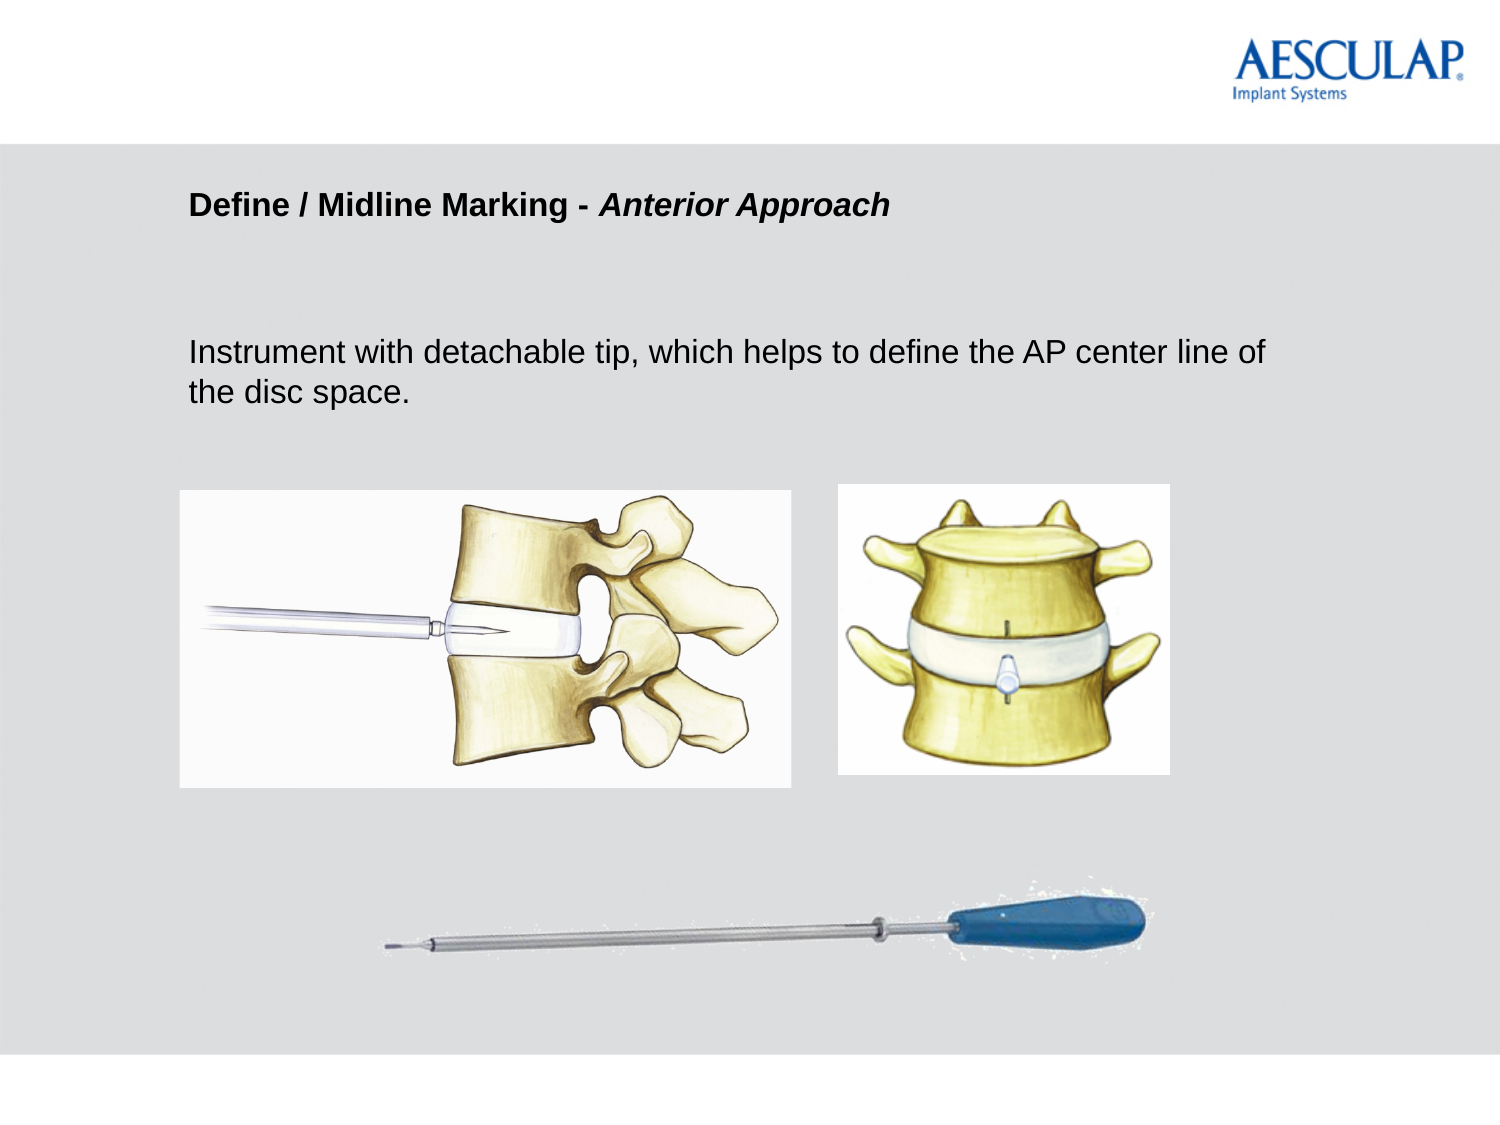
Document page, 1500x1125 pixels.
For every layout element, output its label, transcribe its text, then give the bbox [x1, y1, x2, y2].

picture [0, 0, 1500, 1125]
text_box Instrument with detachable tip, which helps to define the AP center line of the disc space. [188, 330, 1276, 451]
text_box Define / Midline Marking - Anterior Approach [188, 182, 1328, 308]
